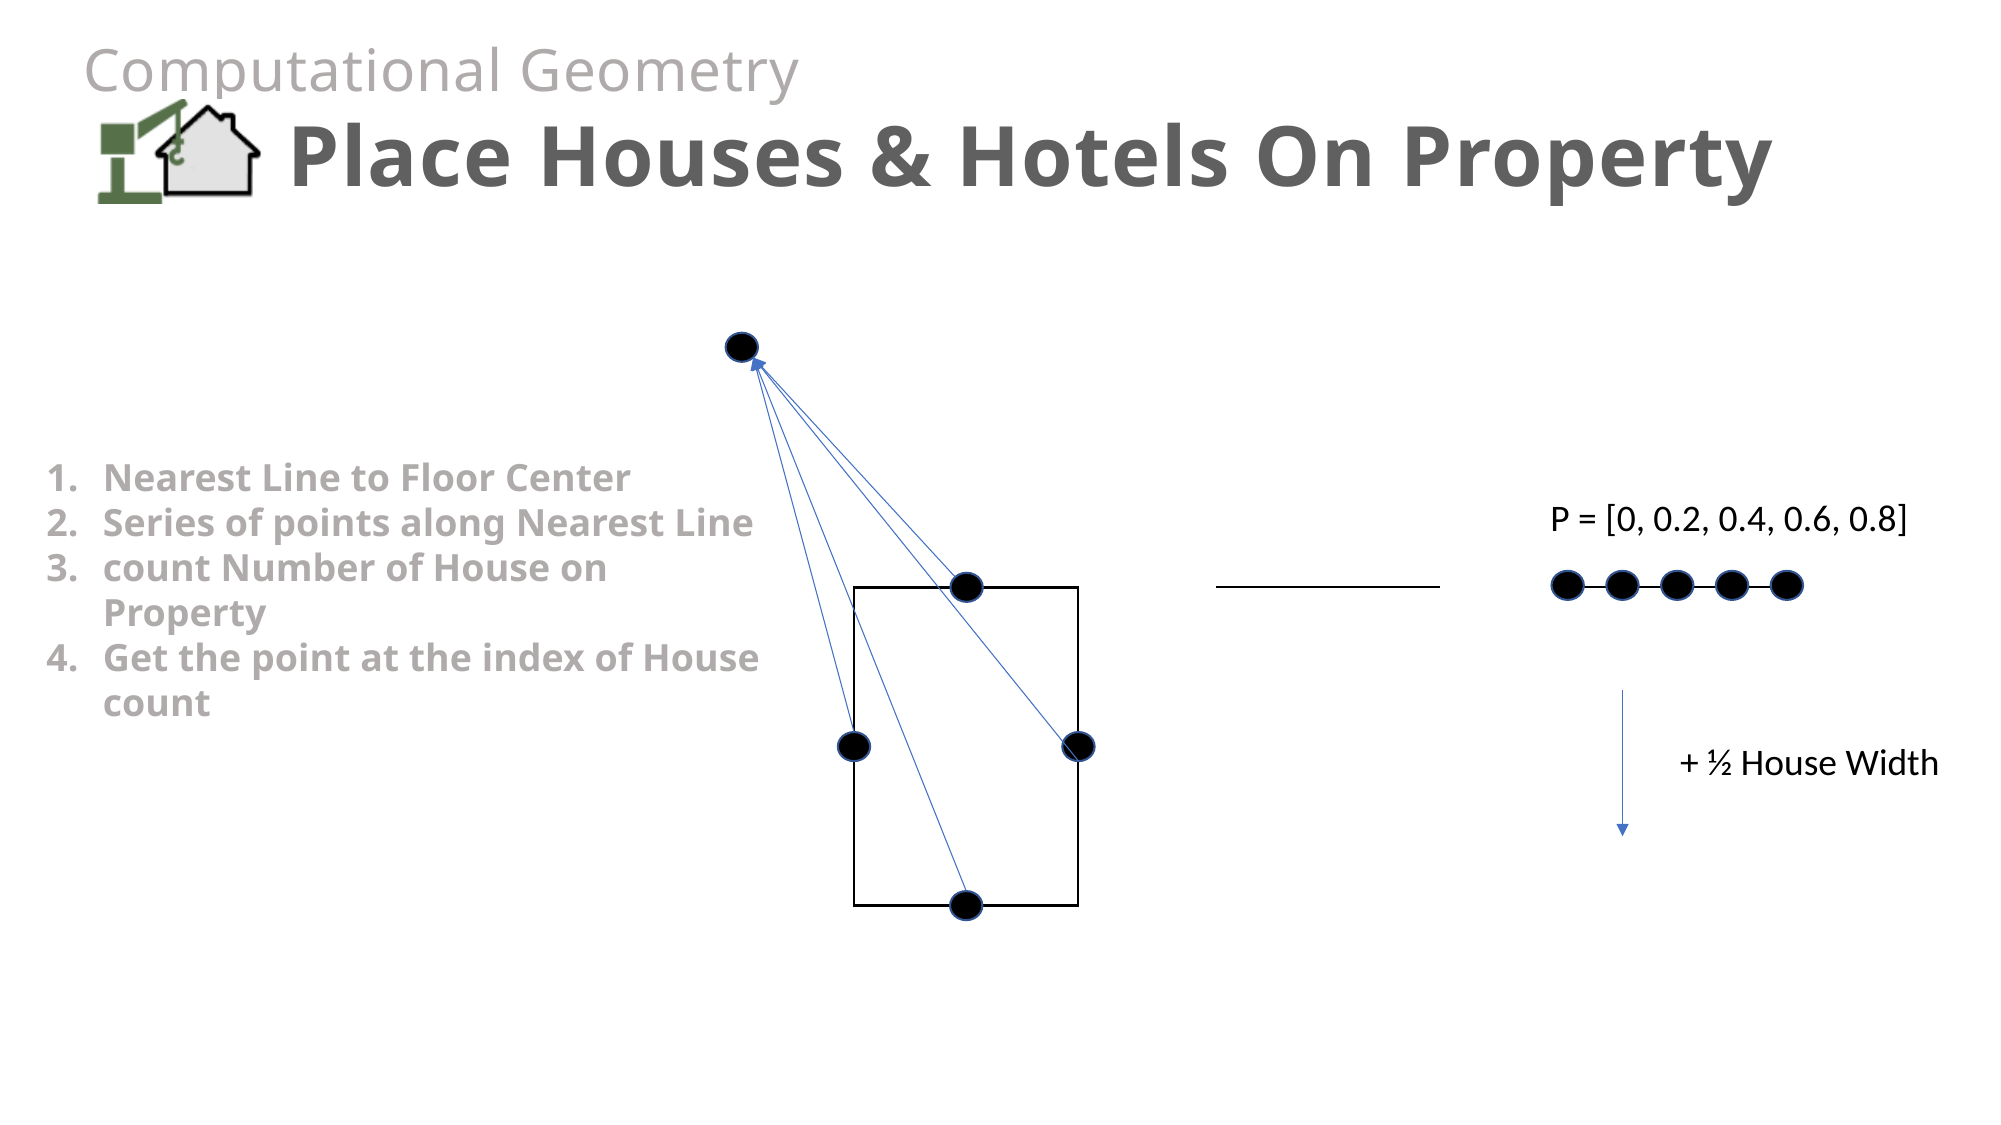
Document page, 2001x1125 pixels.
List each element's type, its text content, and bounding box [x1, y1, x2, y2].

text_box Nearest Line to Floor Center Series of points along Nearest Line count Number of House on Property Get the point at the index of House count [31, 446, 725, 731]
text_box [725, 332, 1957, 921]
text_box Computational Geometry Place Houses & Hotels On Property [19, 21, 2000, 211]
picture [95, 99, 267, 204]
